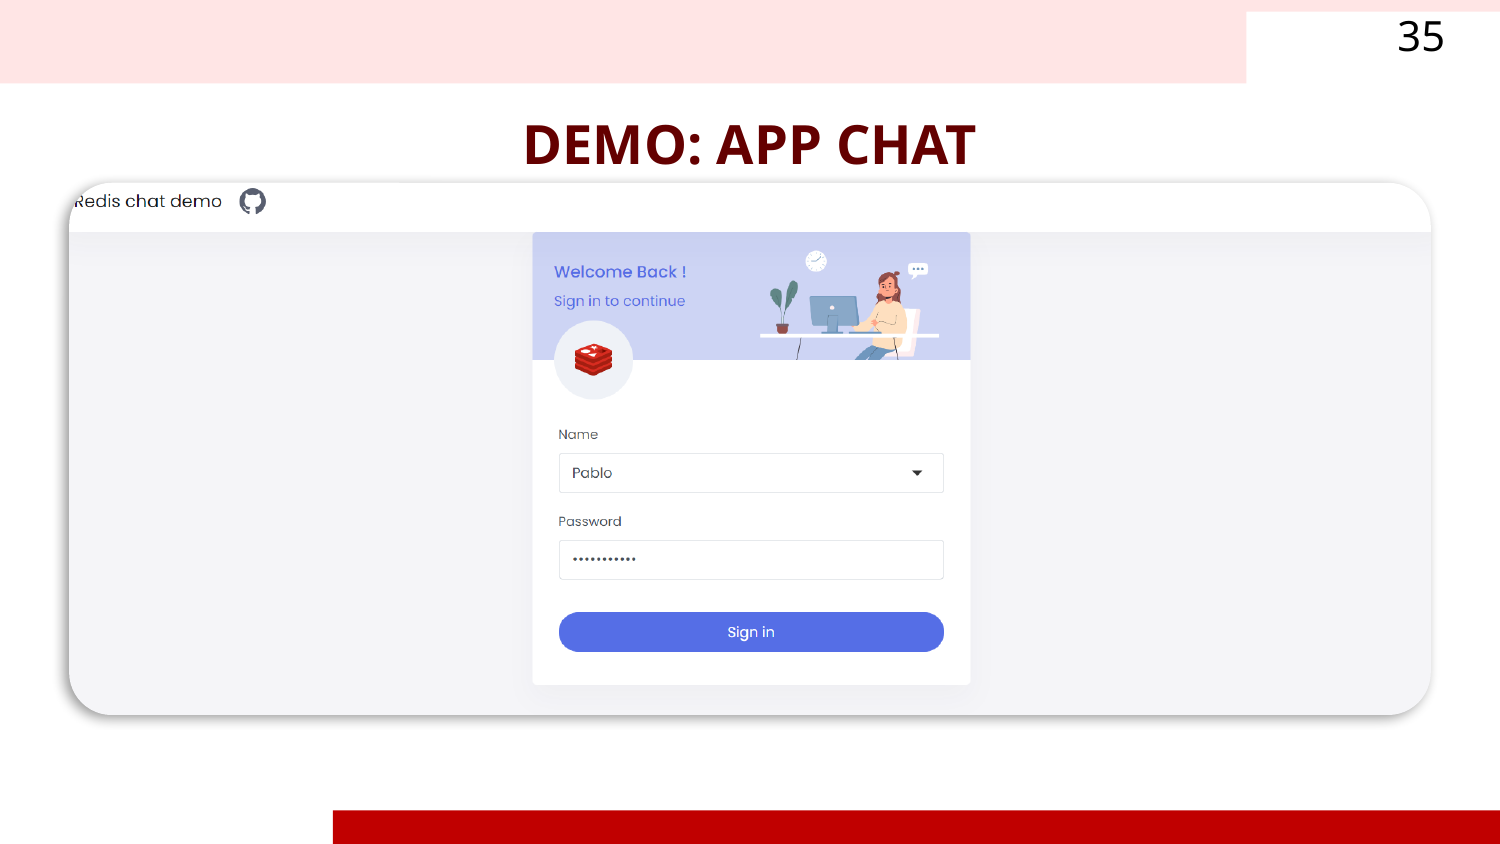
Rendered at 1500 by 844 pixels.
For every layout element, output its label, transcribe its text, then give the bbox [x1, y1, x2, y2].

picture [68, 182, 1431, 716]
text_box DEMO: APP CHAT [0, 94, 1500, 202]
slide_number 35 [1123, 15, 1461, 61]
